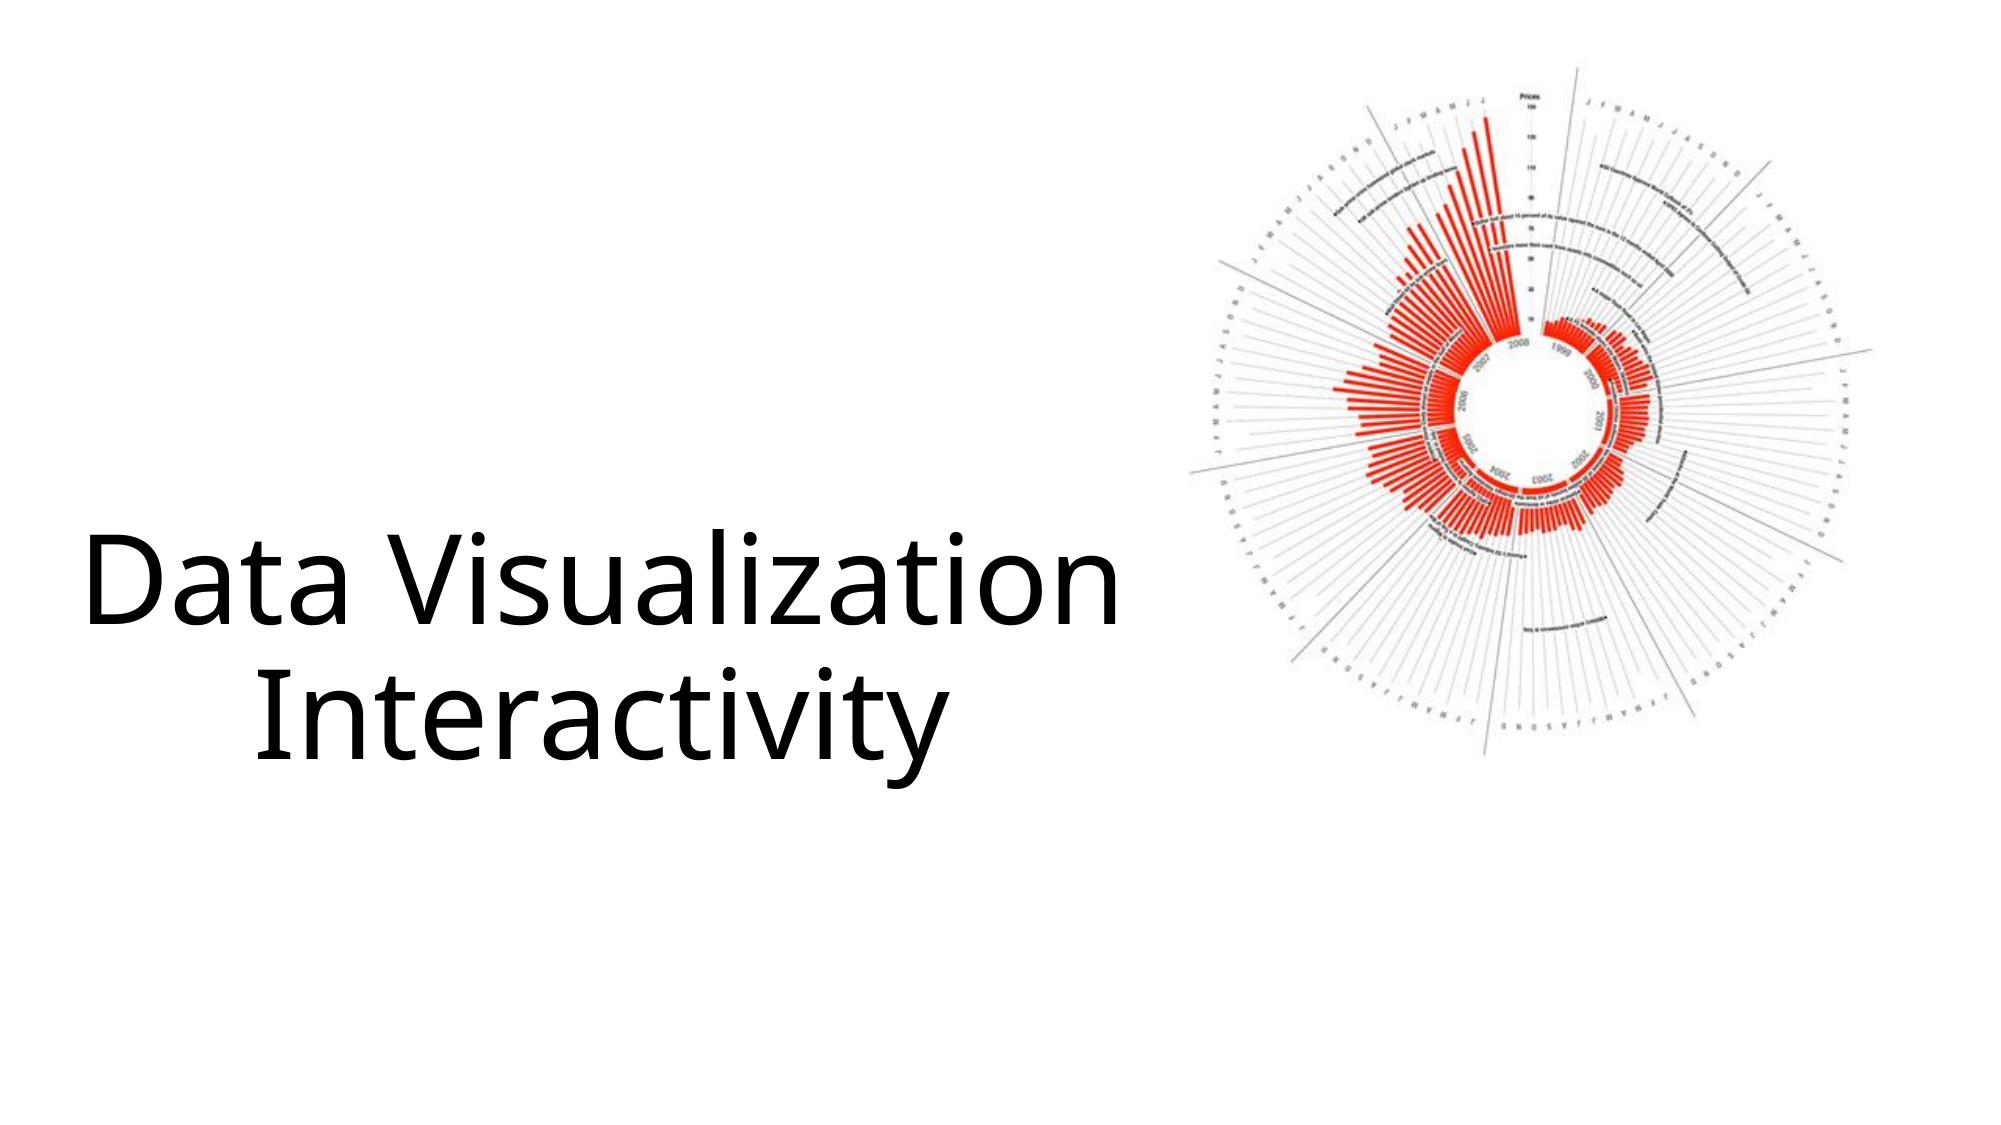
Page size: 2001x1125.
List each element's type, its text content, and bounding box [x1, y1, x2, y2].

title Data Visualization Interactivity [0, 402, 1353, 794]
picture [1062, 60, 2000, 764]
